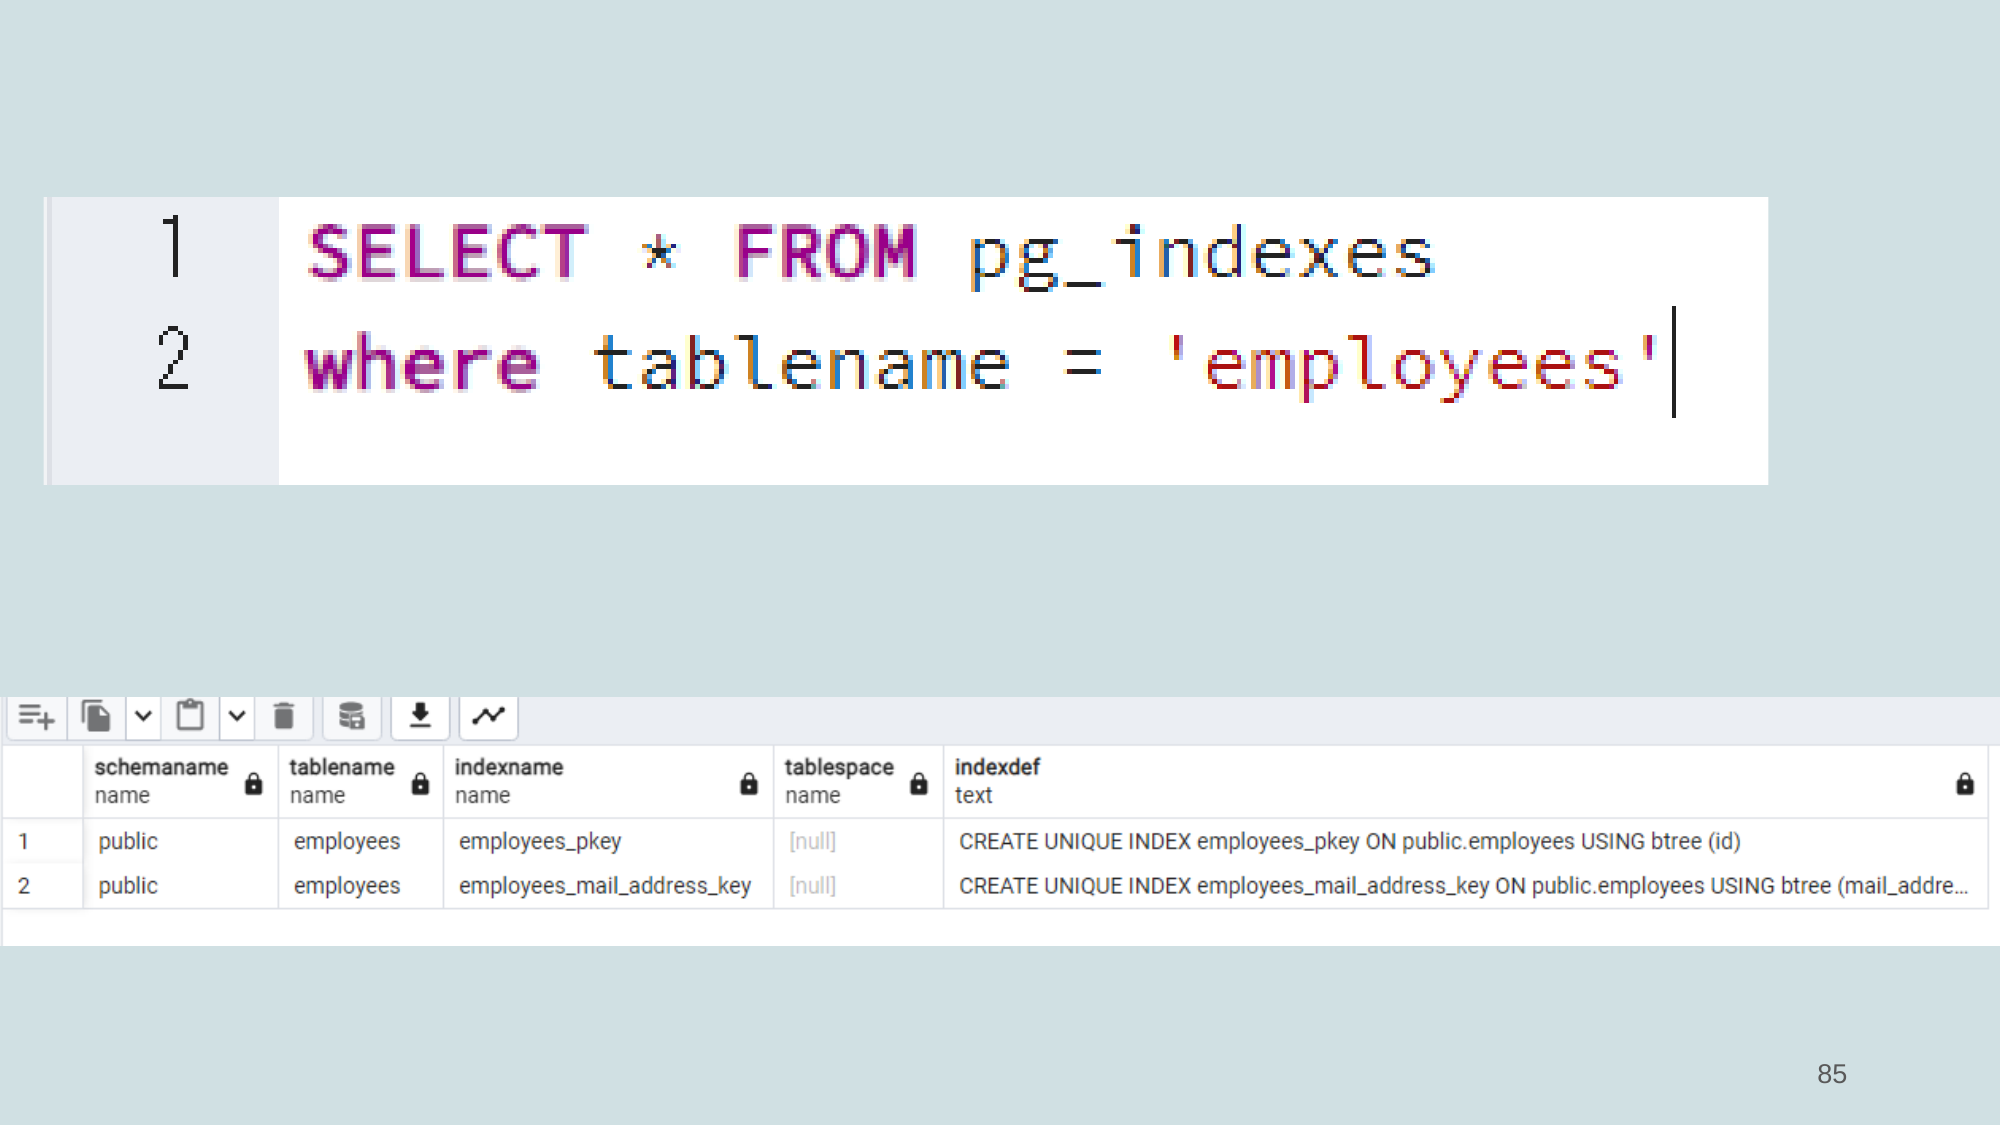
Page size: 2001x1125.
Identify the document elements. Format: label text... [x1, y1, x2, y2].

picture [43, 197, 1769, 486]
picture [0, 696, 2000, 946]
slide_number 85 [1412, 1042, 1863, 1103]
